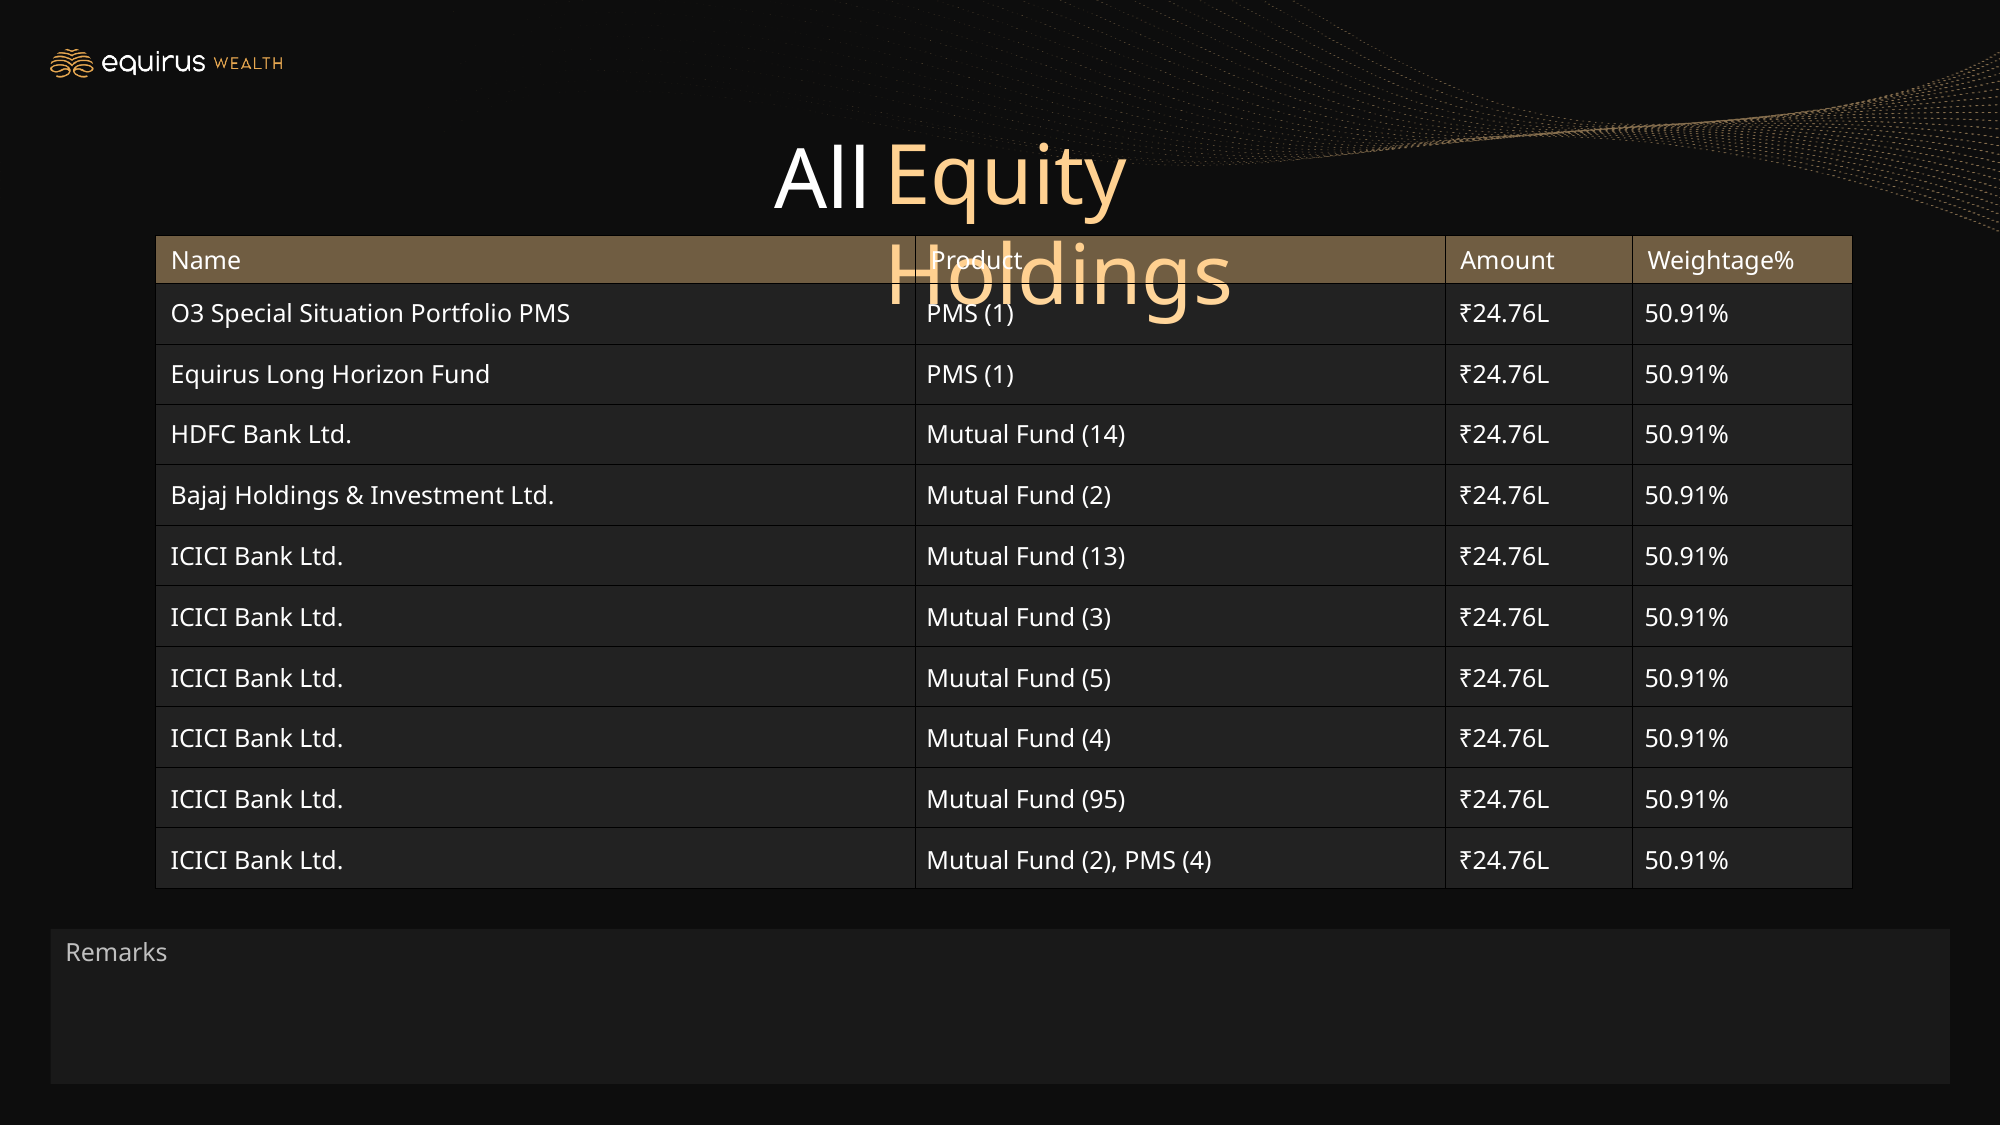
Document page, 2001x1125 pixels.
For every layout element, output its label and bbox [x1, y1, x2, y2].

picture [0, 0, 2000, 458]
text_box [155, 458, 1849, 899]
text_box [50, 928, 1950, 1084]
